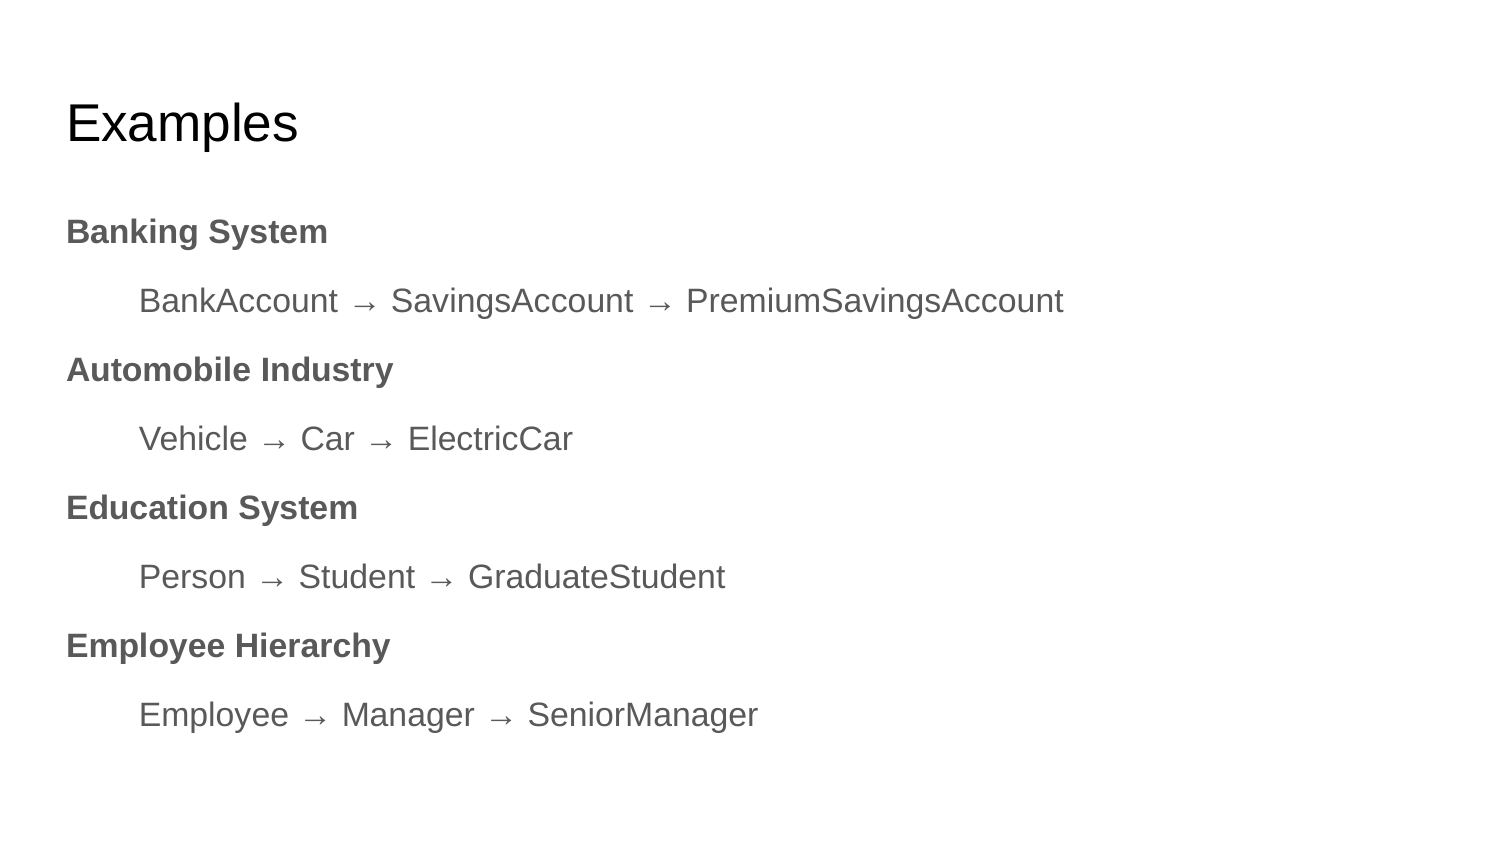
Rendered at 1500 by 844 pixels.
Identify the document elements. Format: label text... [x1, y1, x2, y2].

title Examples [51, 72, 1449, 167]
list Banking System BankAccount → SavingsAccount → PremiumSavingsAccount Automobile Industry Vehicle → Car → ElectricCar Education System Person → Student → GraduateStudent Employee Hierarchy Employee → Manager → SeniorManager [51, 189, 1449, 750]
